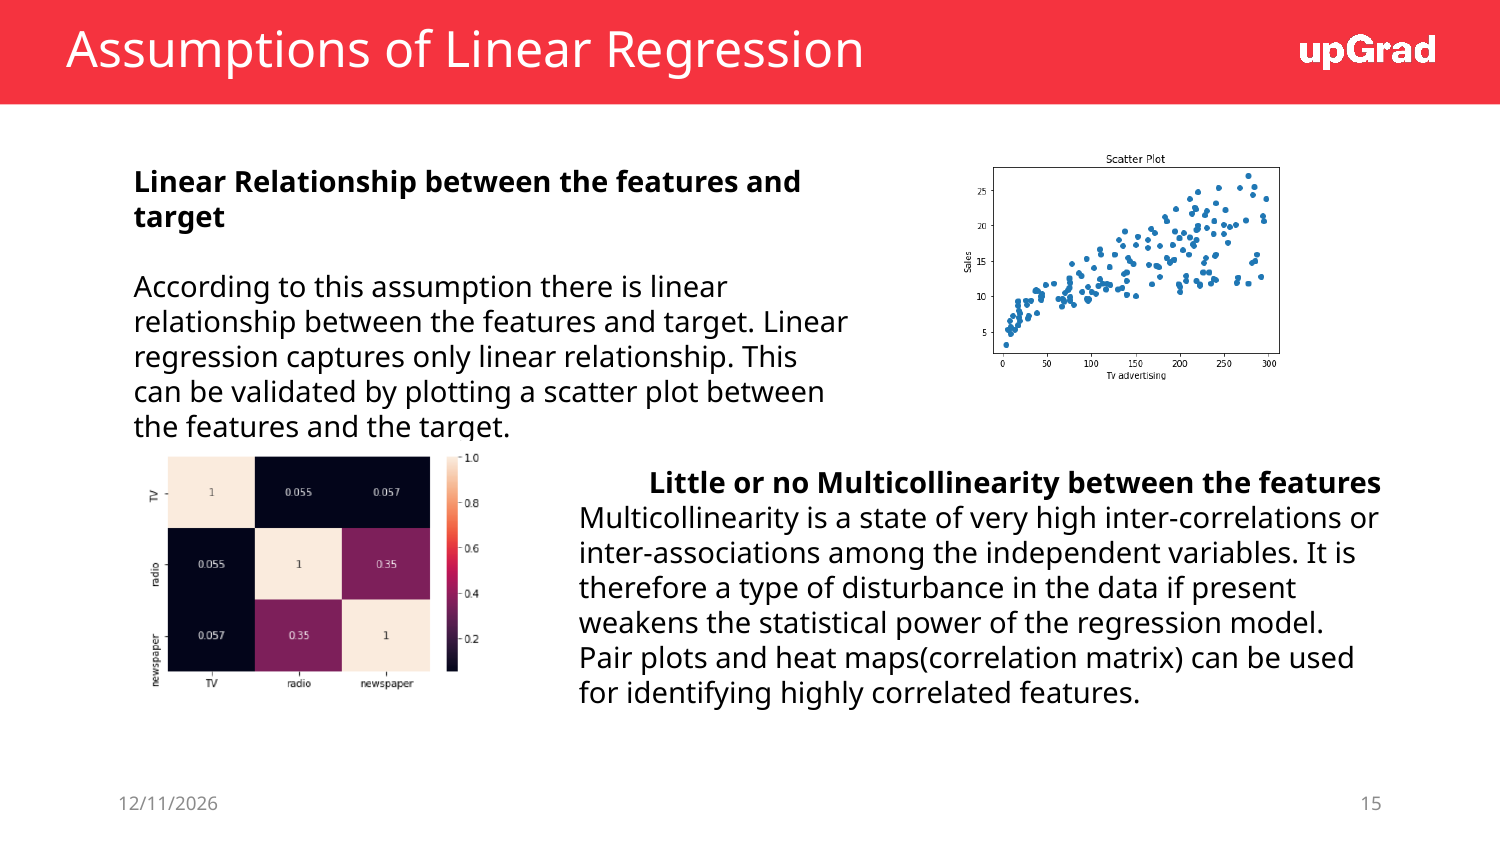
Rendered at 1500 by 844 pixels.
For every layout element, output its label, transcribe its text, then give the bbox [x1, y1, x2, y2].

title Assumptions of Linear Regression [51, 20, 936, 83]
slide_number 15 [1059, 782, 1397, 827]
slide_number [103, 782, 441, 827]
picture [1300, 34, 1435, 70]
text_box Linear Relationship between the features and target According to this assumption there is linear relationship between the features and target. Linear regression captures only linear relationship. This can be validated by plotting a scatter plot between the features and the target. [118, 156, 869, 451]
picture [957, 148, 1292, 391]
text_box Little or no Multicollinearity between the features Multicollinearity is a state of very high inter-correlations or inter-associations among the independent variables. It is therefore a type of disturbance in the data if present weakens the statistical power of the regression model. Pair plots and heat maps(correlation matrix) can be used for identifying highly correlated features. [564, 456, 1397, 717]
picture [137, 441, 494, 700]
